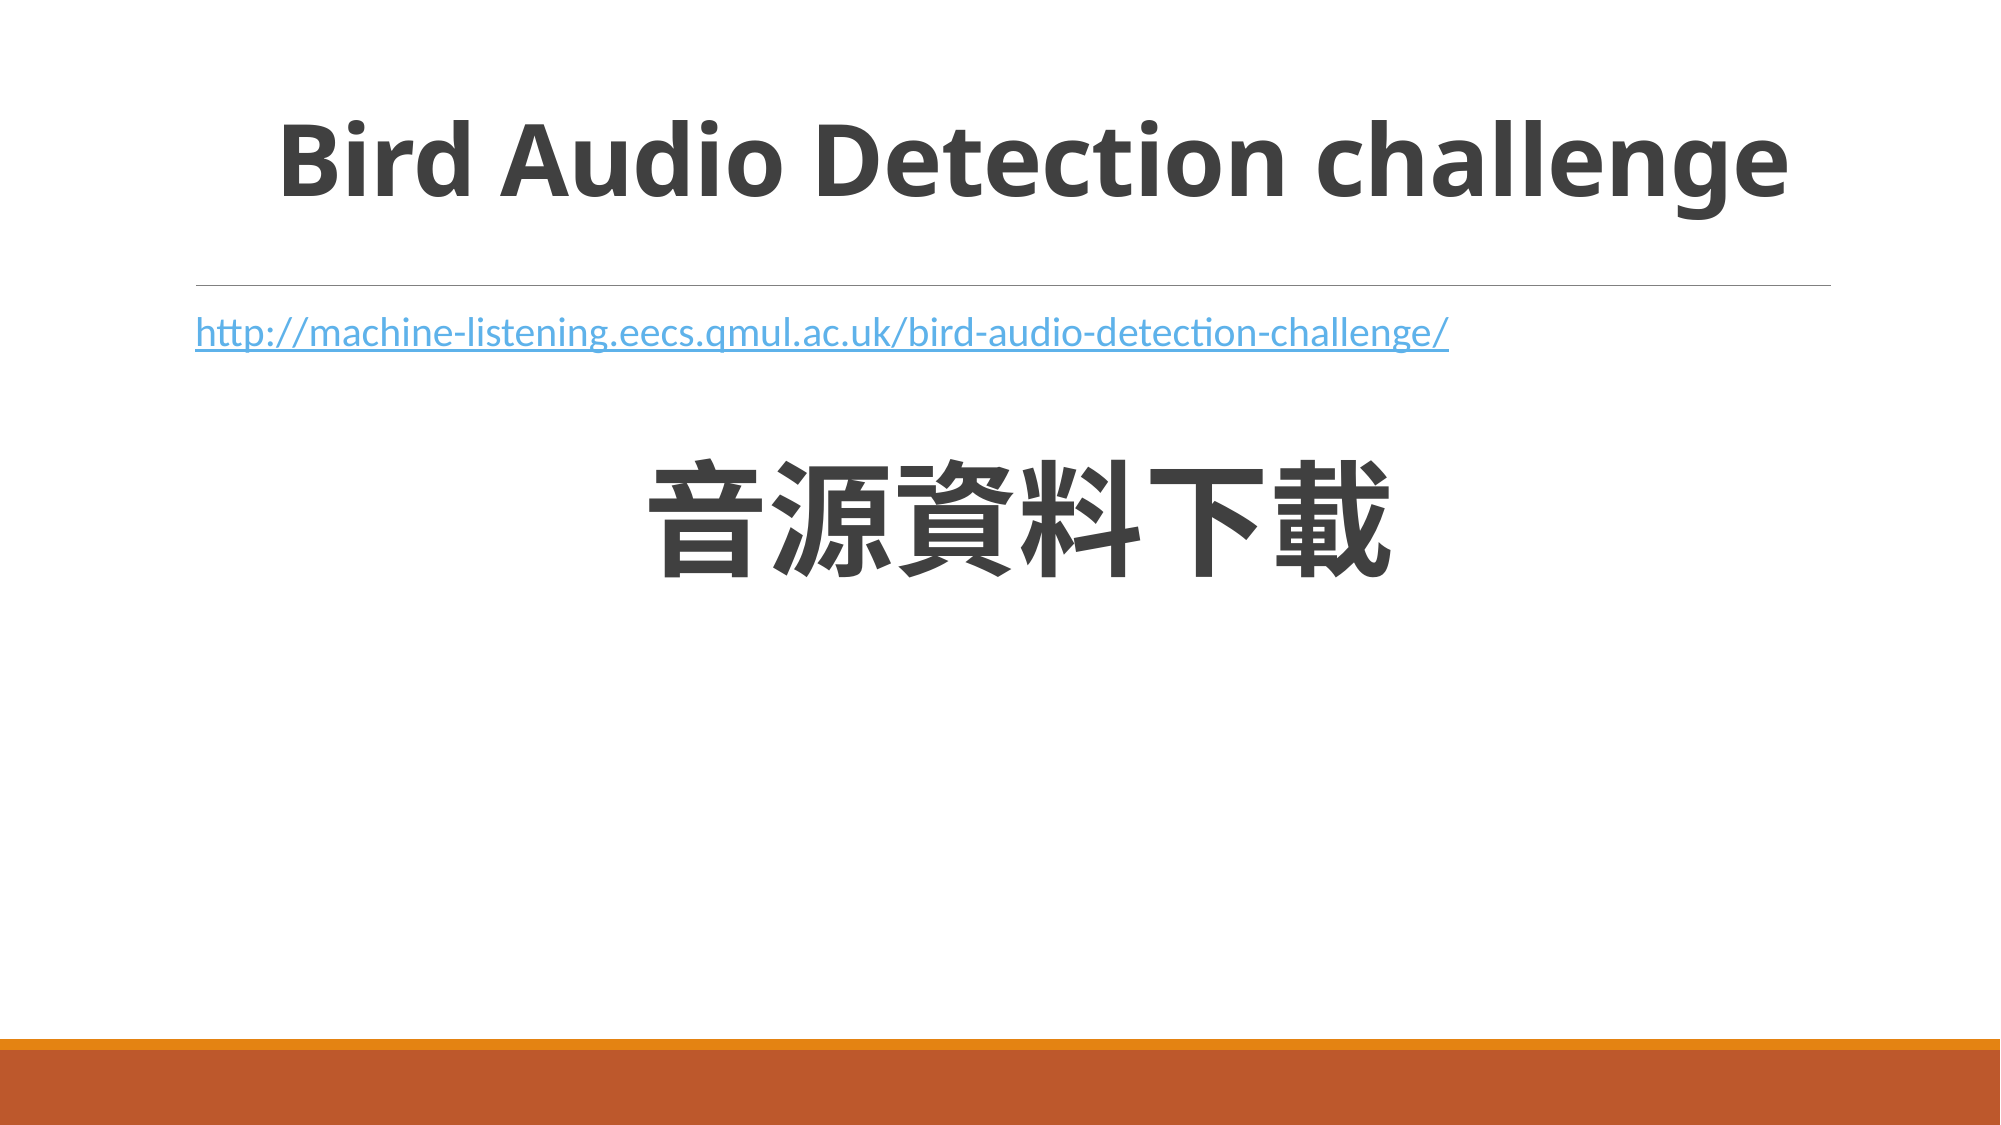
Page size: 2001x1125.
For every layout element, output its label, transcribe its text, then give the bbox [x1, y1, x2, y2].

title Bird Audio Detection challenge [208, 106, 1859, 345]
list http://machine-listening.eecs.qmul.ac.uk/bird-audio-detection-challenge/ 音源資料下載 [180, 302, 1830, 963]
